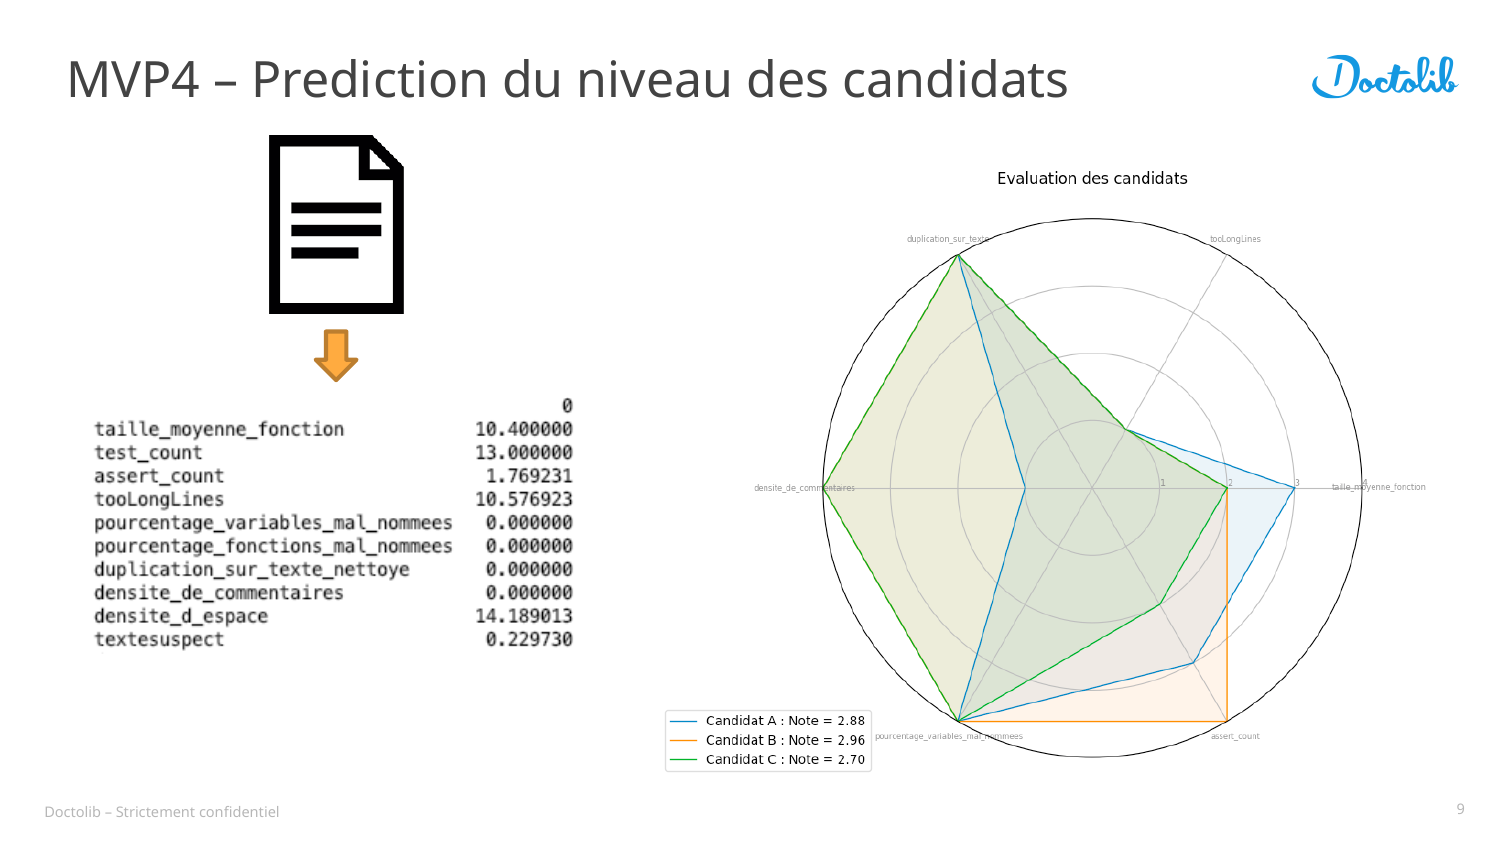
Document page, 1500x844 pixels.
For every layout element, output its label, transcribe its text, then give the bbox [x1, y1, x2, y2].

picture [88, 397, 584, 654]
text_box [313, 329, 359, 383]
picture [246, 135, 426, 315]
slide_number 9 [1389, 789, 1480, 830]
title MVP4 – Prediction du niveau des candidats [51, 30, 1449, 125]
picture [635, 0, 1475, 822]
